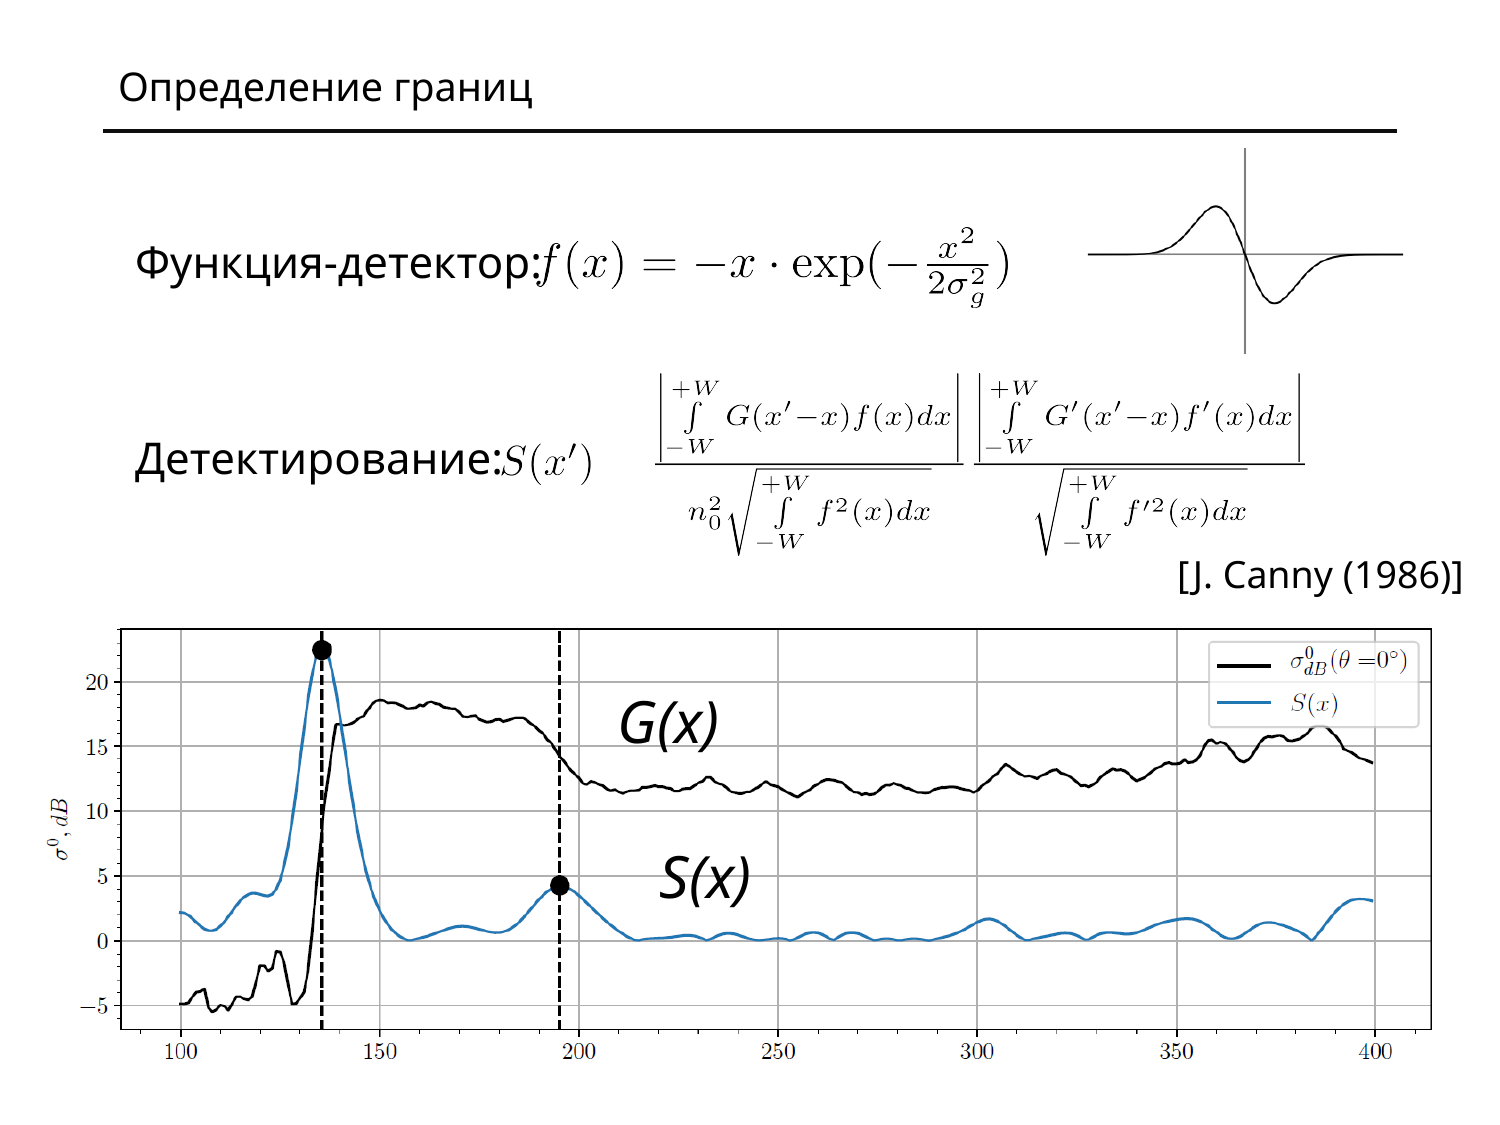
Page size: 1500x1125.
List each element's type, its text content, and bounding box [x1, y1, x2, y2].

picture [38, 611, 1439, 1071]
title Определение границ [103, 59, 1397, 118]
picture [1087, 148, 1404, 354]
text_box Детектирование: [123, 431, 501, 533]
text_box [J. Canny (1986)] [1162, 544, 1500, 604]
picture [536, 227, 1008, 308]
text_box Функция-детектор: [123, 234, 724, 337]
picture [501, 373, 1305, 556]
